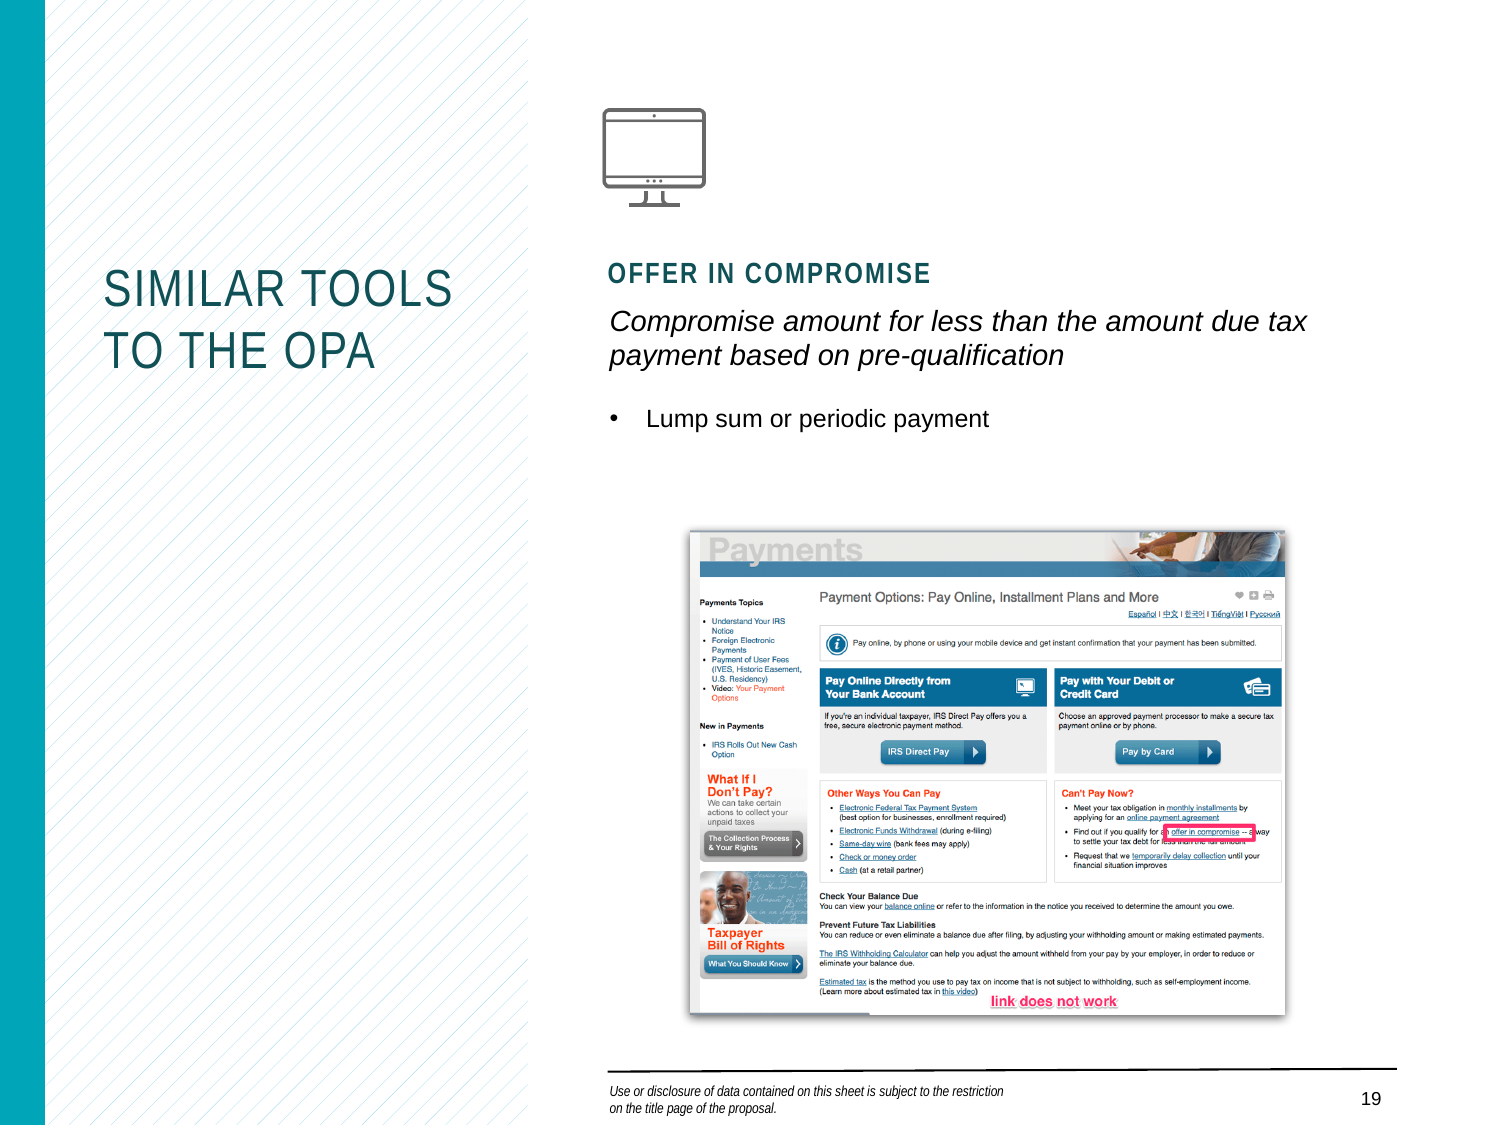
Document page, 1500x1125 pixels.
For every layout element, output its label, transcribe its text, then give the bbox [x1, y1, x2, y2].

picture [558, 62, 750, 253]
list OFFER IN COMPROMISE Compromise amount for less than the amount due tax payment based on pre-qualification Lump sum or periodic payment [607, 254, 1397, 1014]
footer Use or disclosure of data contained on this sheet is subject to the restriction on the title page of the proposal. [607, 1072, 1009, 1125]
title SIMILAR TOOLS to the OPA [103, 254, 506, 531]
picture [689, 530, 1285, 1015]
slide_number 19 [1059, 1071, 1397, 1125]
